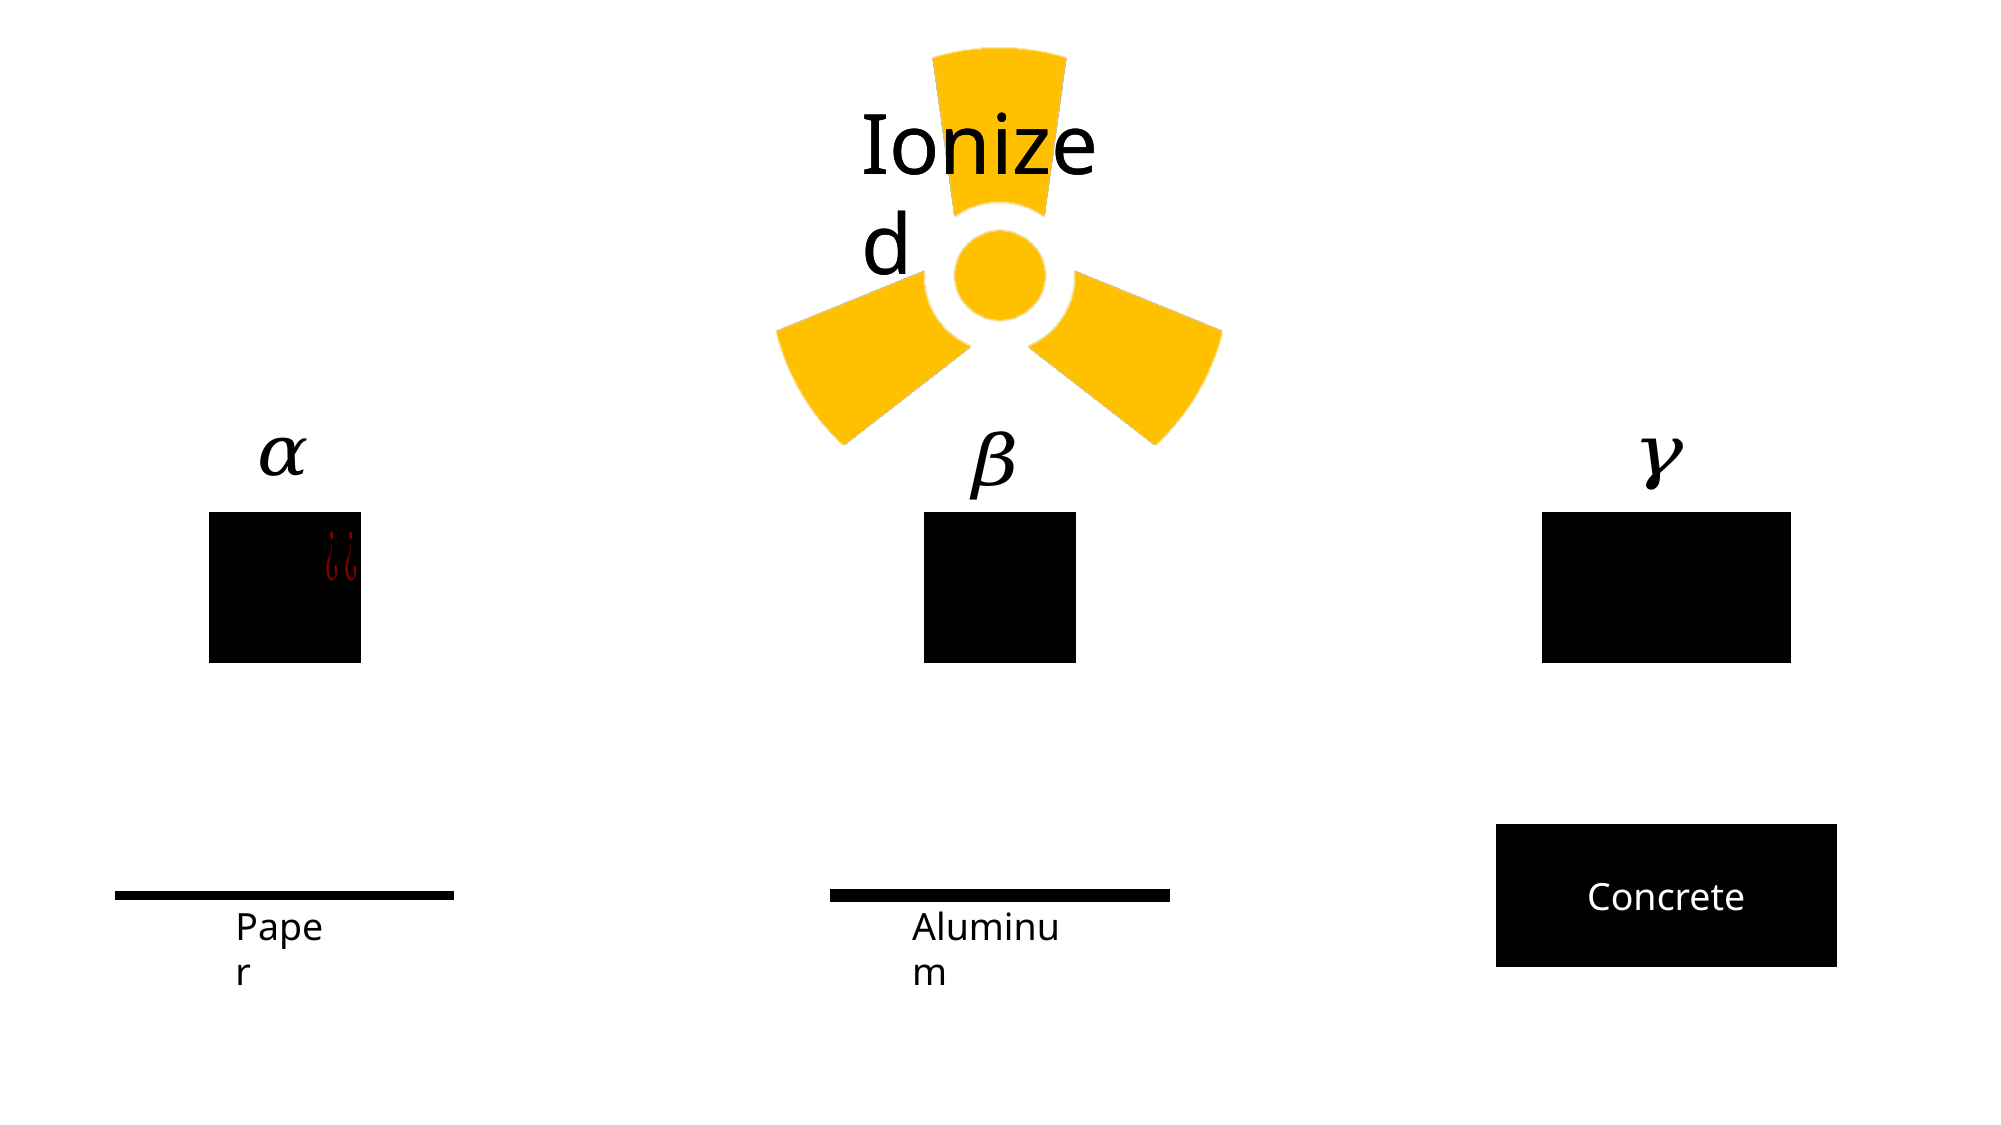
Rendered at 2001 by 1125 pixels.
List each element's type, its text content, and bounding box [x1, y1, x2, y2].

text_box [830, 895, 1170, 956]
text_box Concrete [1496, 824, 1837, 967]
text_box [115, 895, 455, 958]
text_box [846, 83, 1154, 200]
picture [732, 10, 1267, 544]
